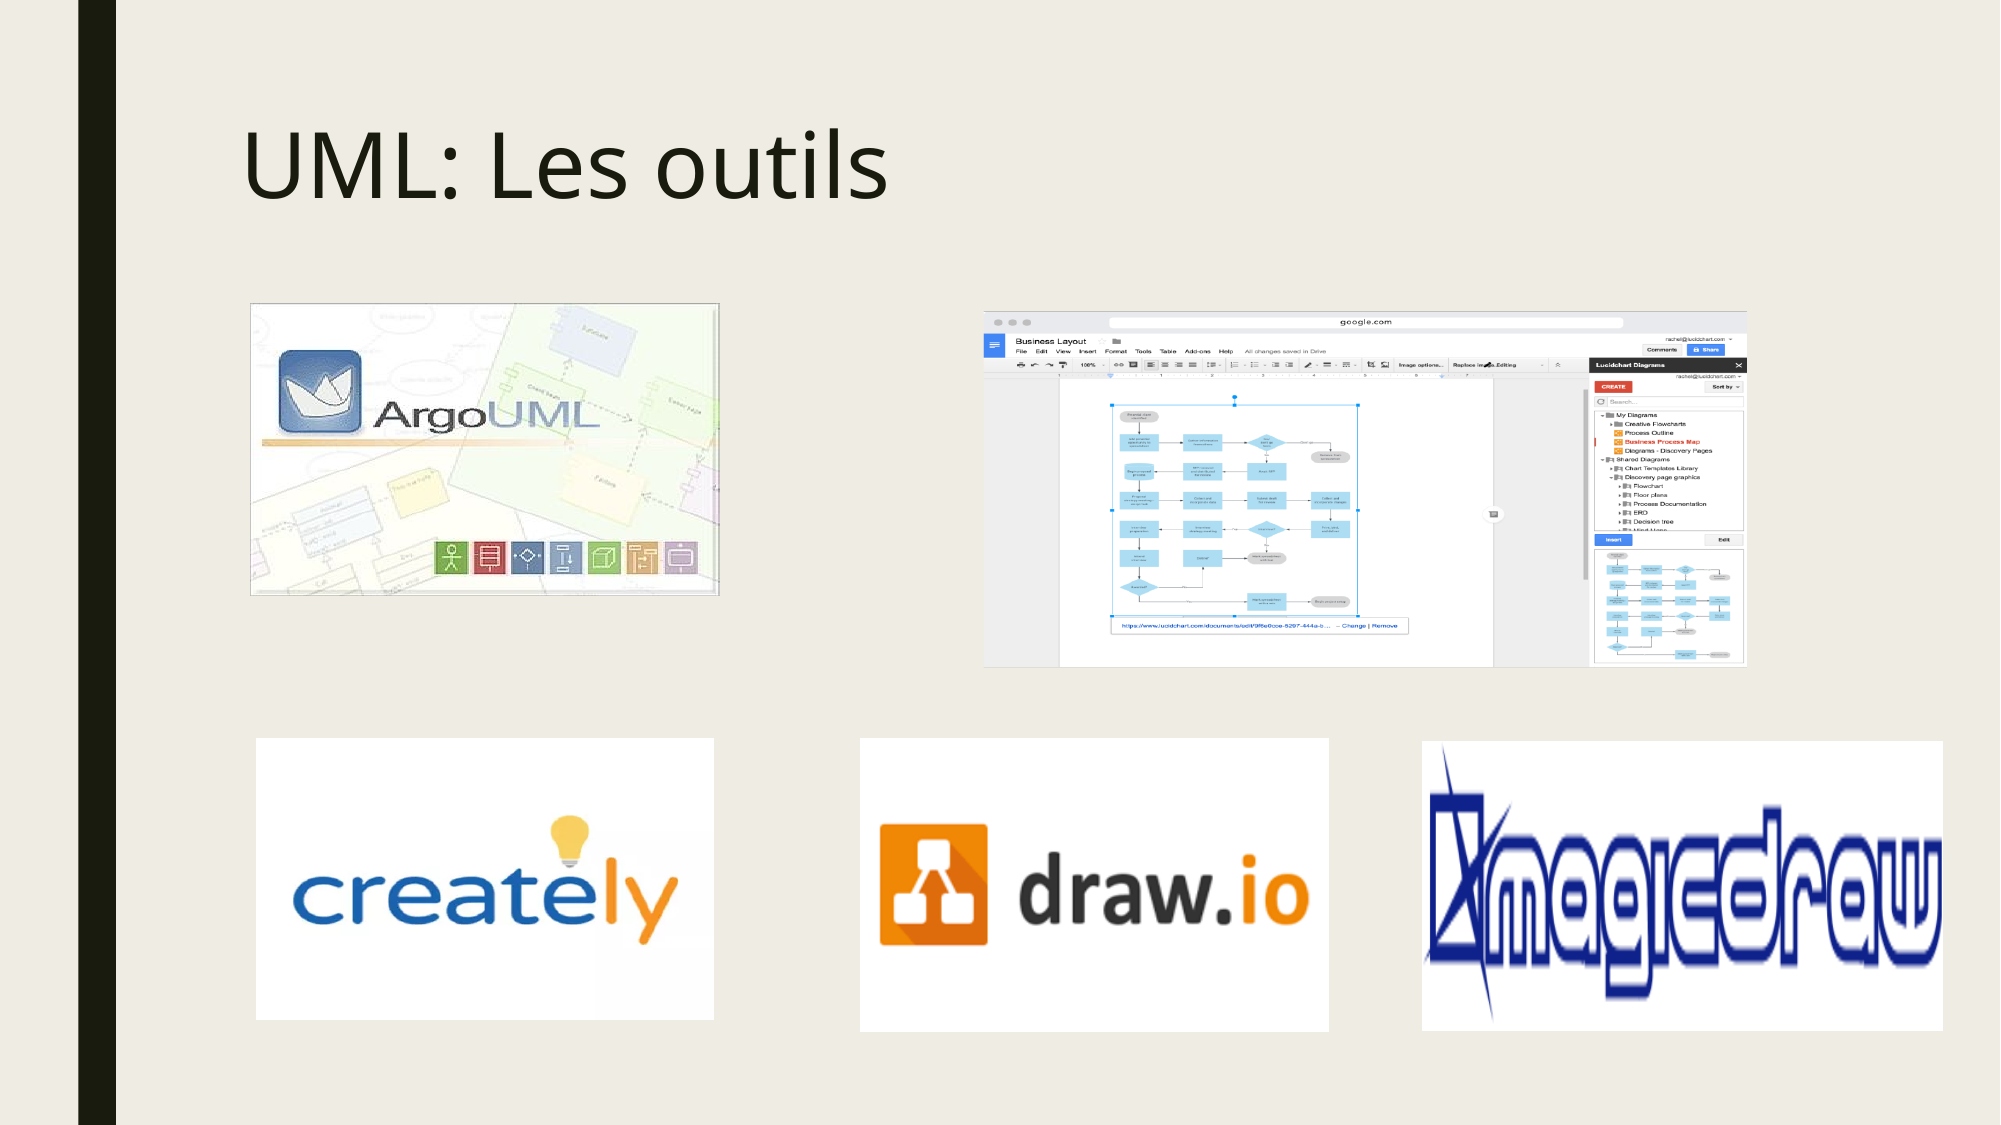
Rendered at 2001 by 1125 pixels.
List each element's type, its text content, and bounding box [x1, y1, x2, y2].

picture [1422, 741, 1943, 1032]
picture [250, 303, 720, 596]
picture [860, 738, 1329, 1033]
picture [256, 738, 714, 1020]
picture [983, 302, 1747, 675]
title UML: Les outils [225, 112, 1800, 245]
